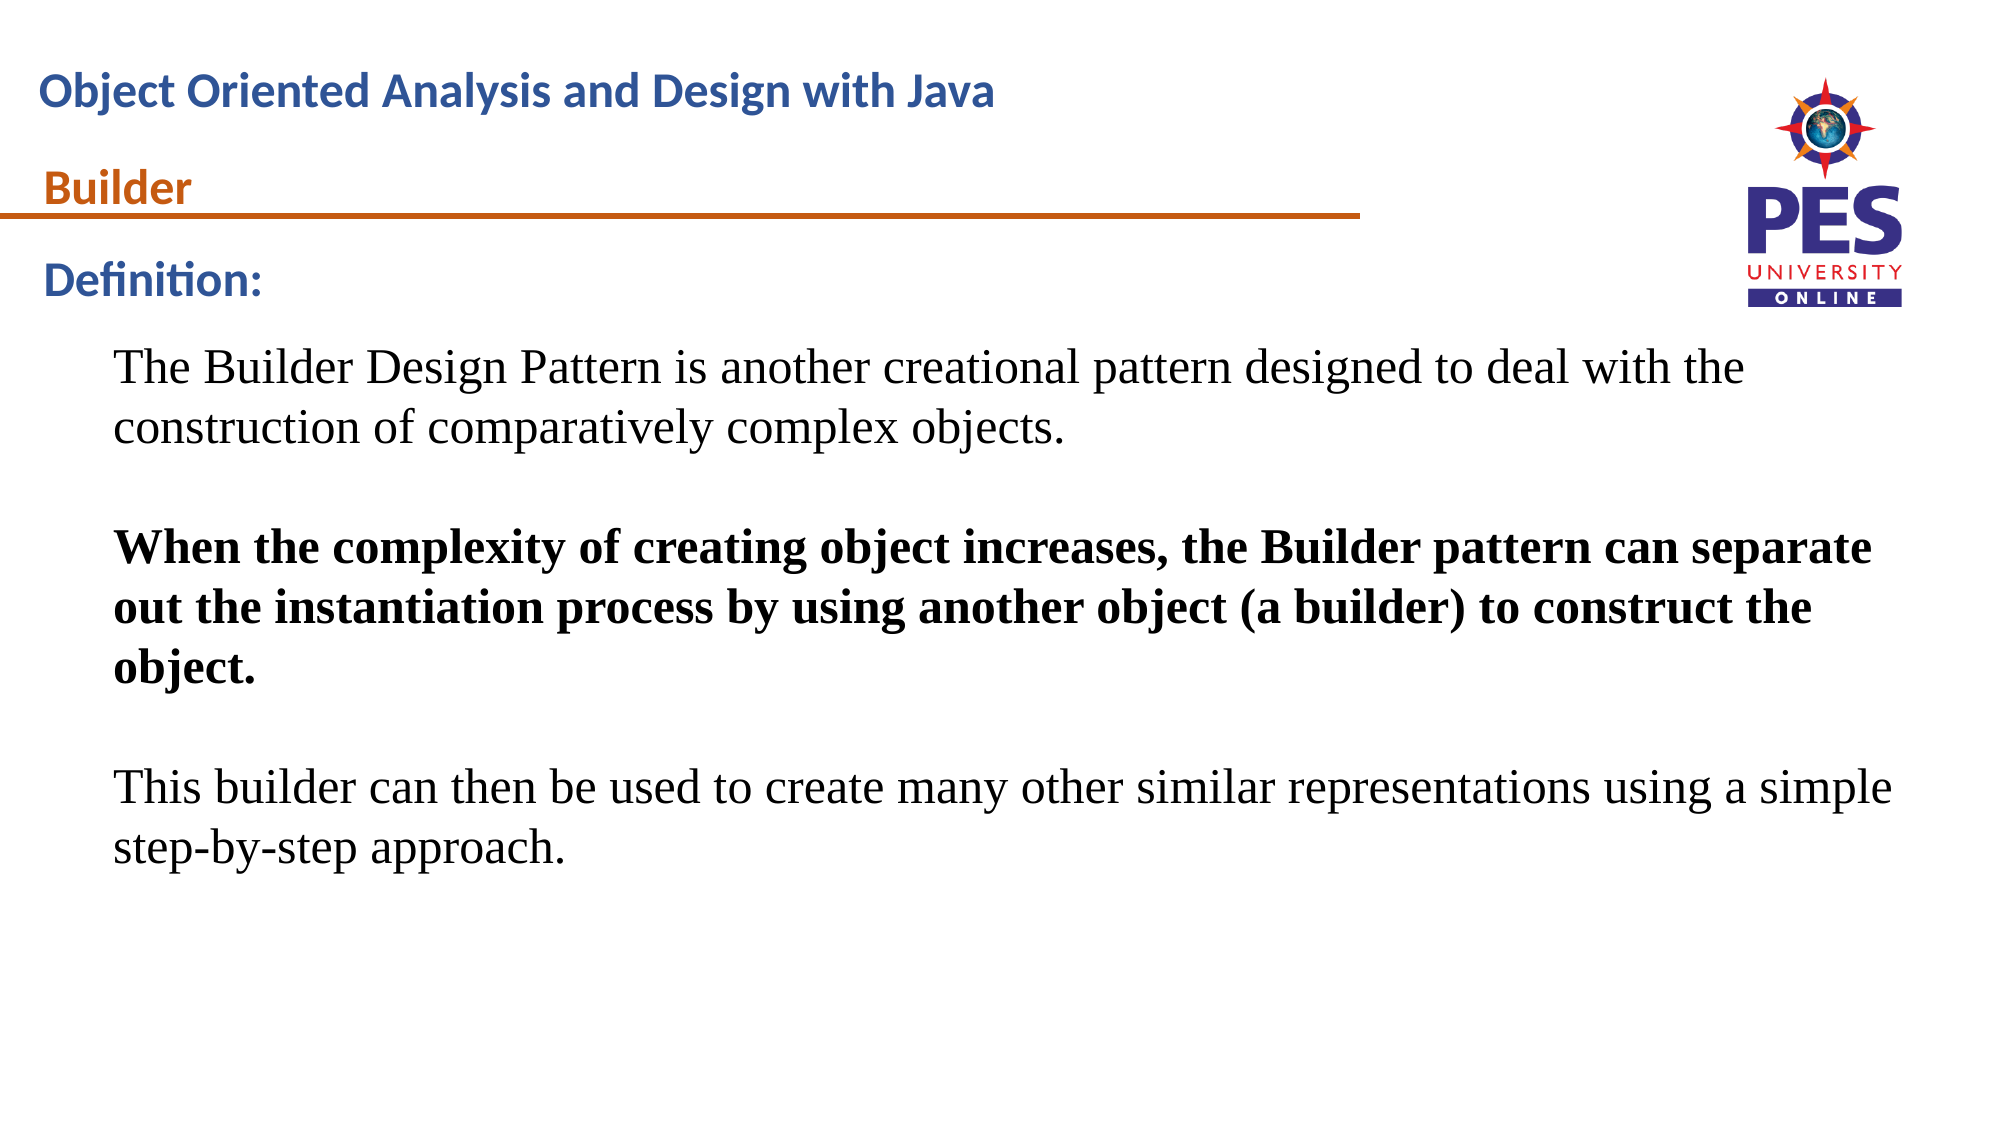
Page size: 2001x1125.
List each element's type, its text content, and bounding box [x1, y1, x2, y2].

picture [1748, 77, 1902, 307]
text_box Builder [28, 147, 1076, 223]
text_box The Builder Design Pattern is another creational pattern designed to deal with the construction of comparatively complex objects. When the complexity of creating object increases, the Builder pattern can separate out the instantiation process by using another object (a builder) to construct the object. This builder can then be used to create many other similar representations using a simple step-by-step approach. [98, 326, 1912, 882]
text_box Definition: [28, 238, 1703, 494]
